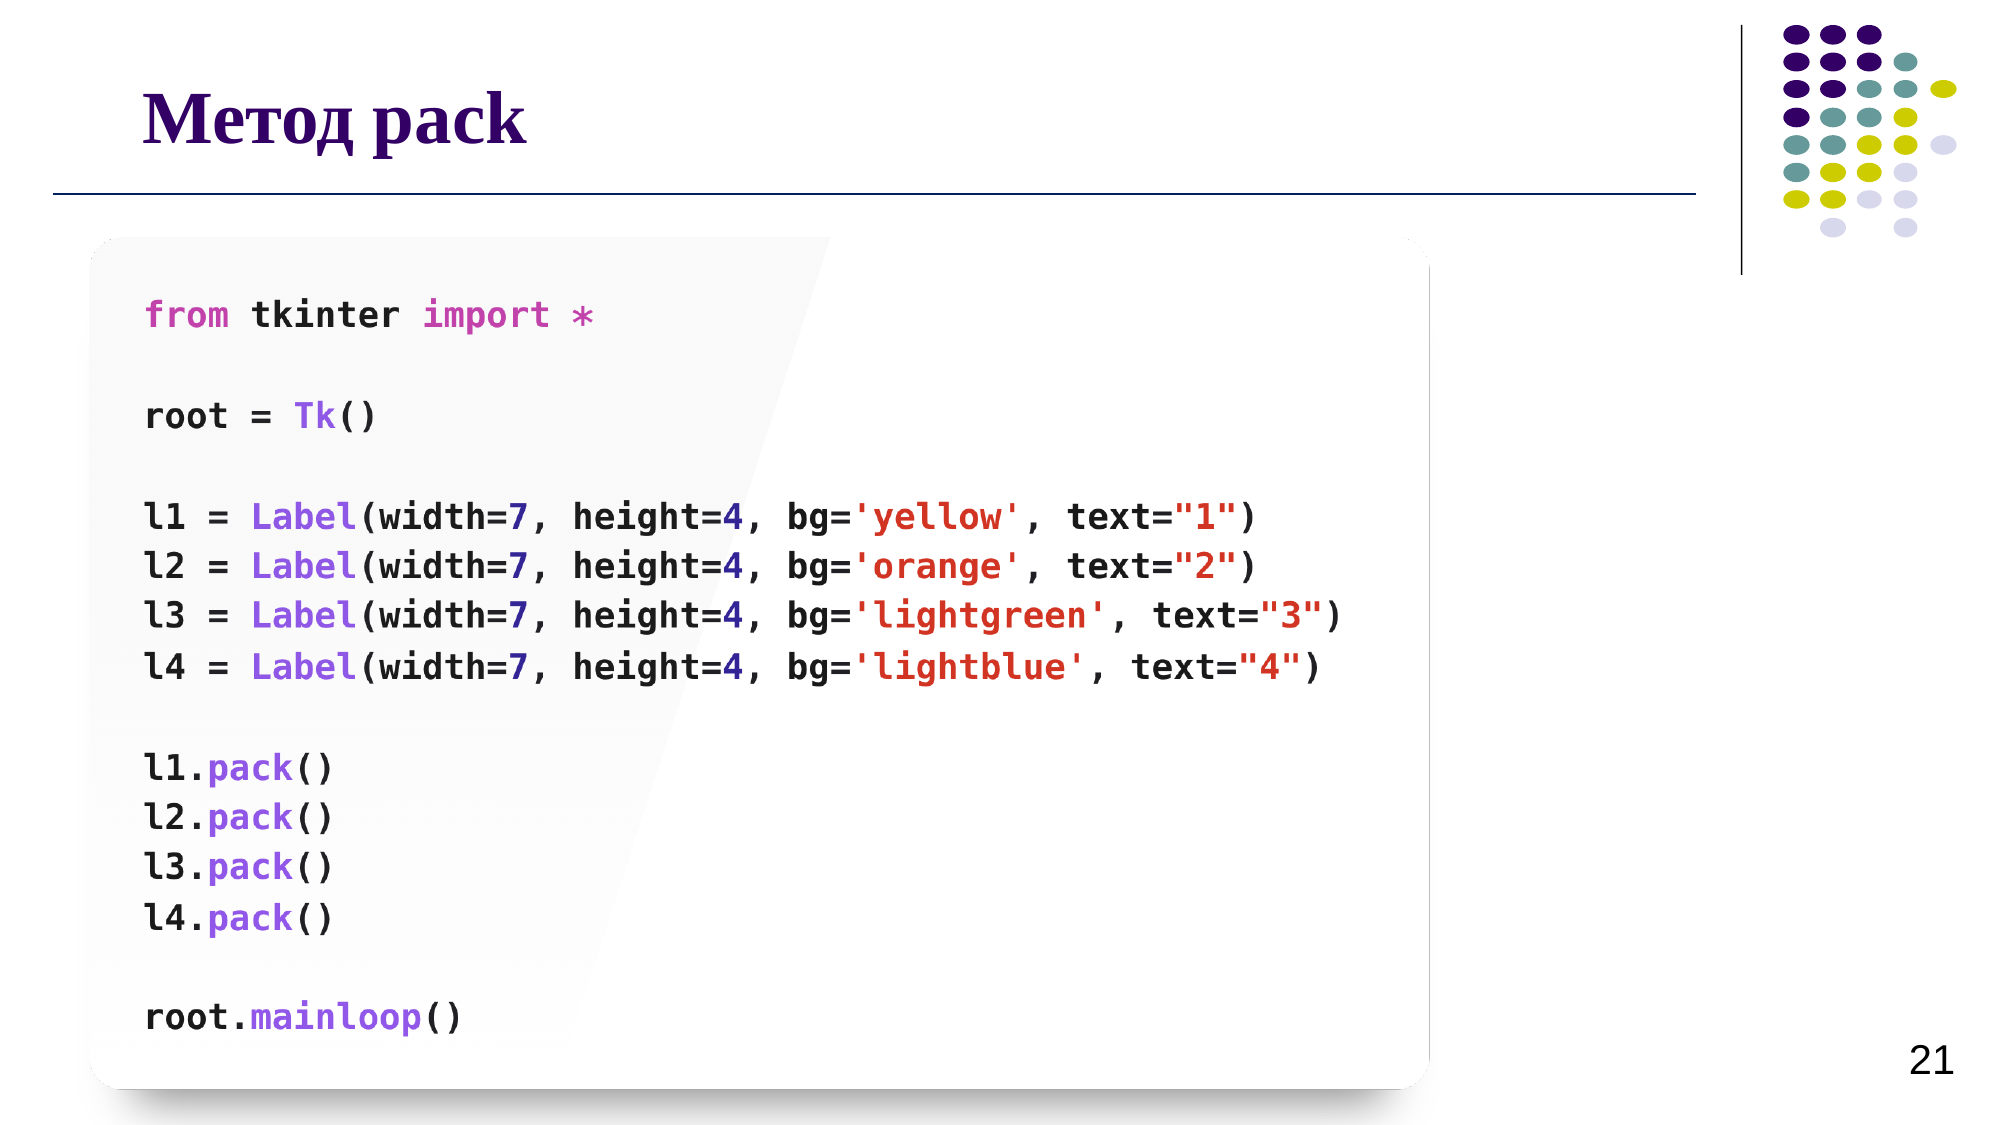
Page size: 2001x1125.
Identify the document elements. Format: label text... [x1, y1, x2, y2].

picture [53, 201, 1465, 1125]
slide_number 21 [1776, 1025, 1971, 1085]
title Метод pack [53, 35, 1777, 166]
